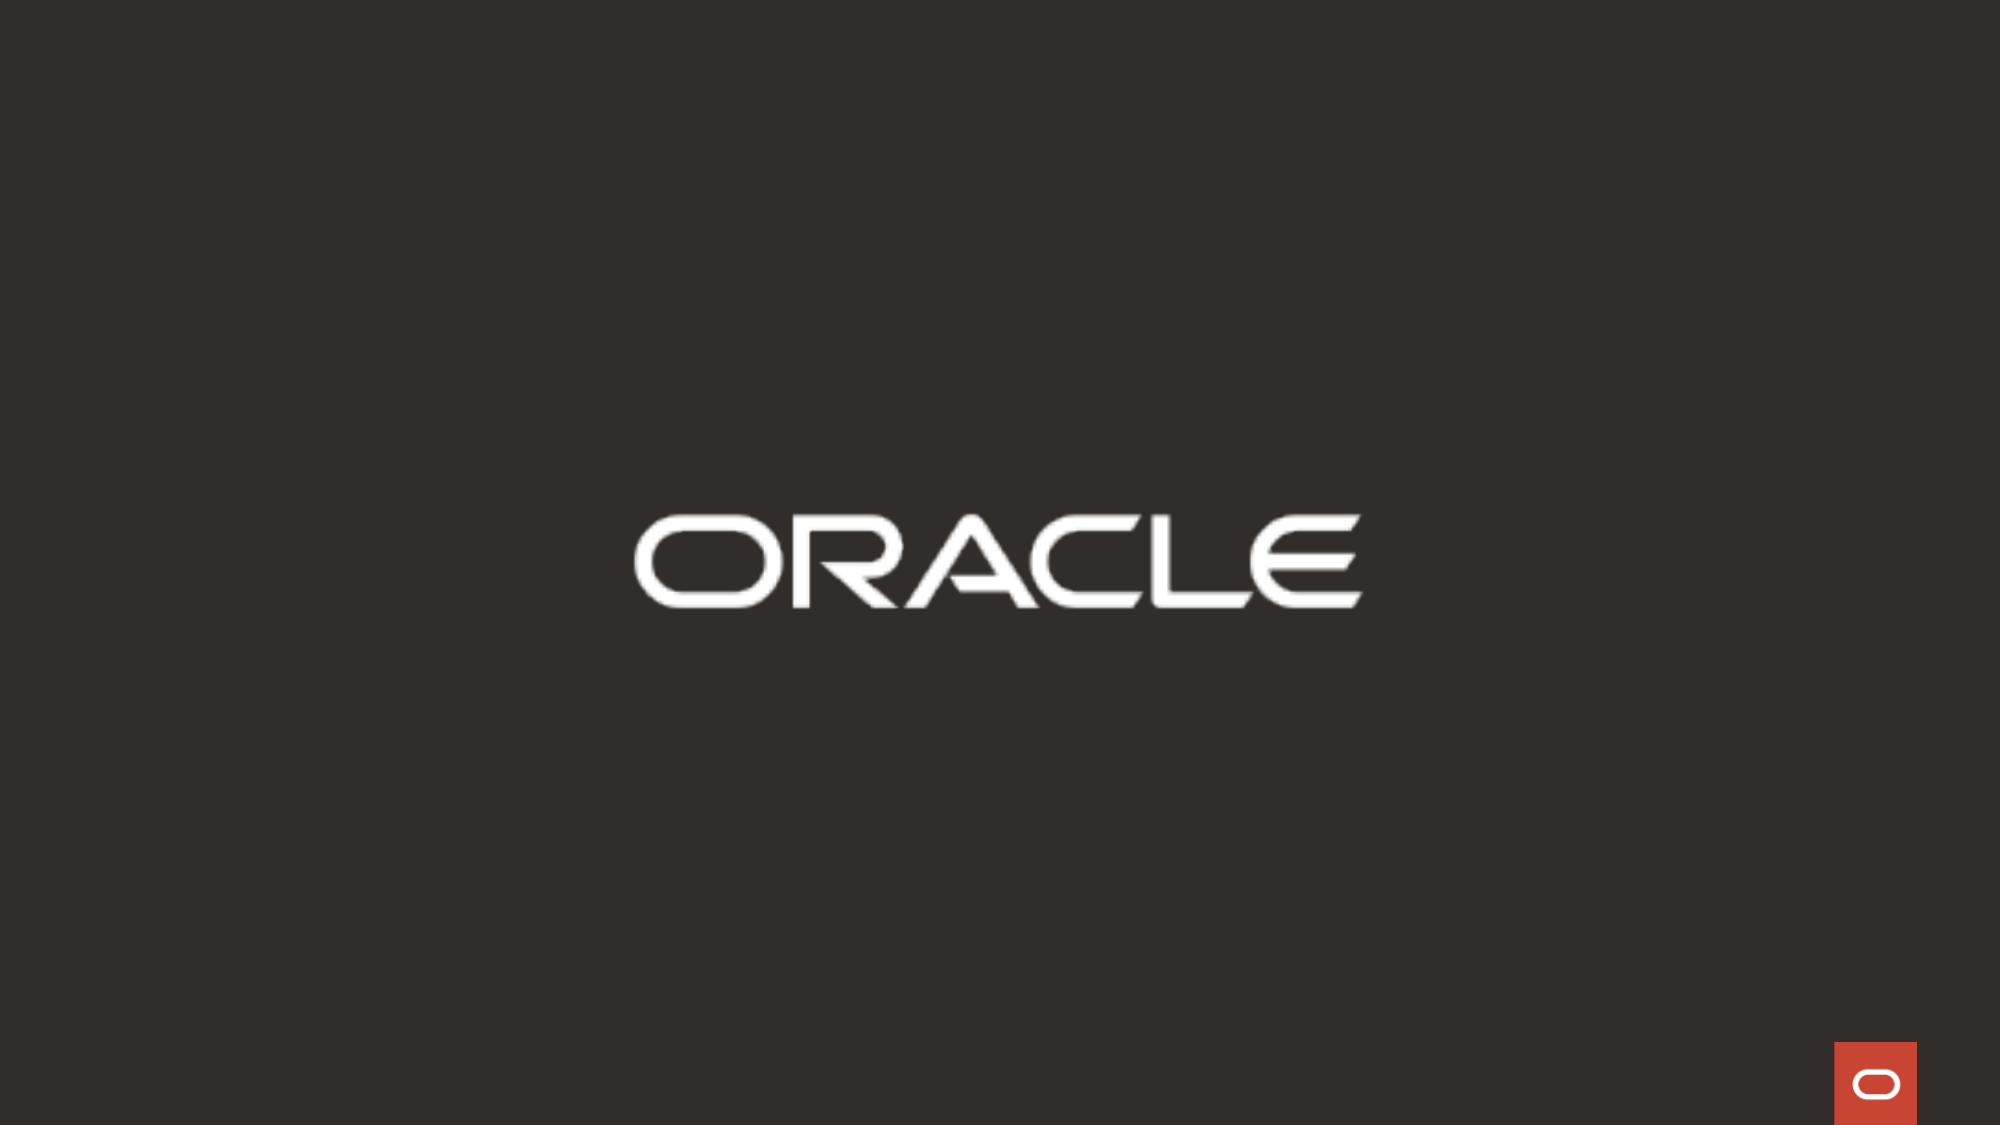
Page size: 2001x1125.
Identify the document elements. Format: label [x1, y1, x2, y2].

picture [598, 478, 1402, 647]
